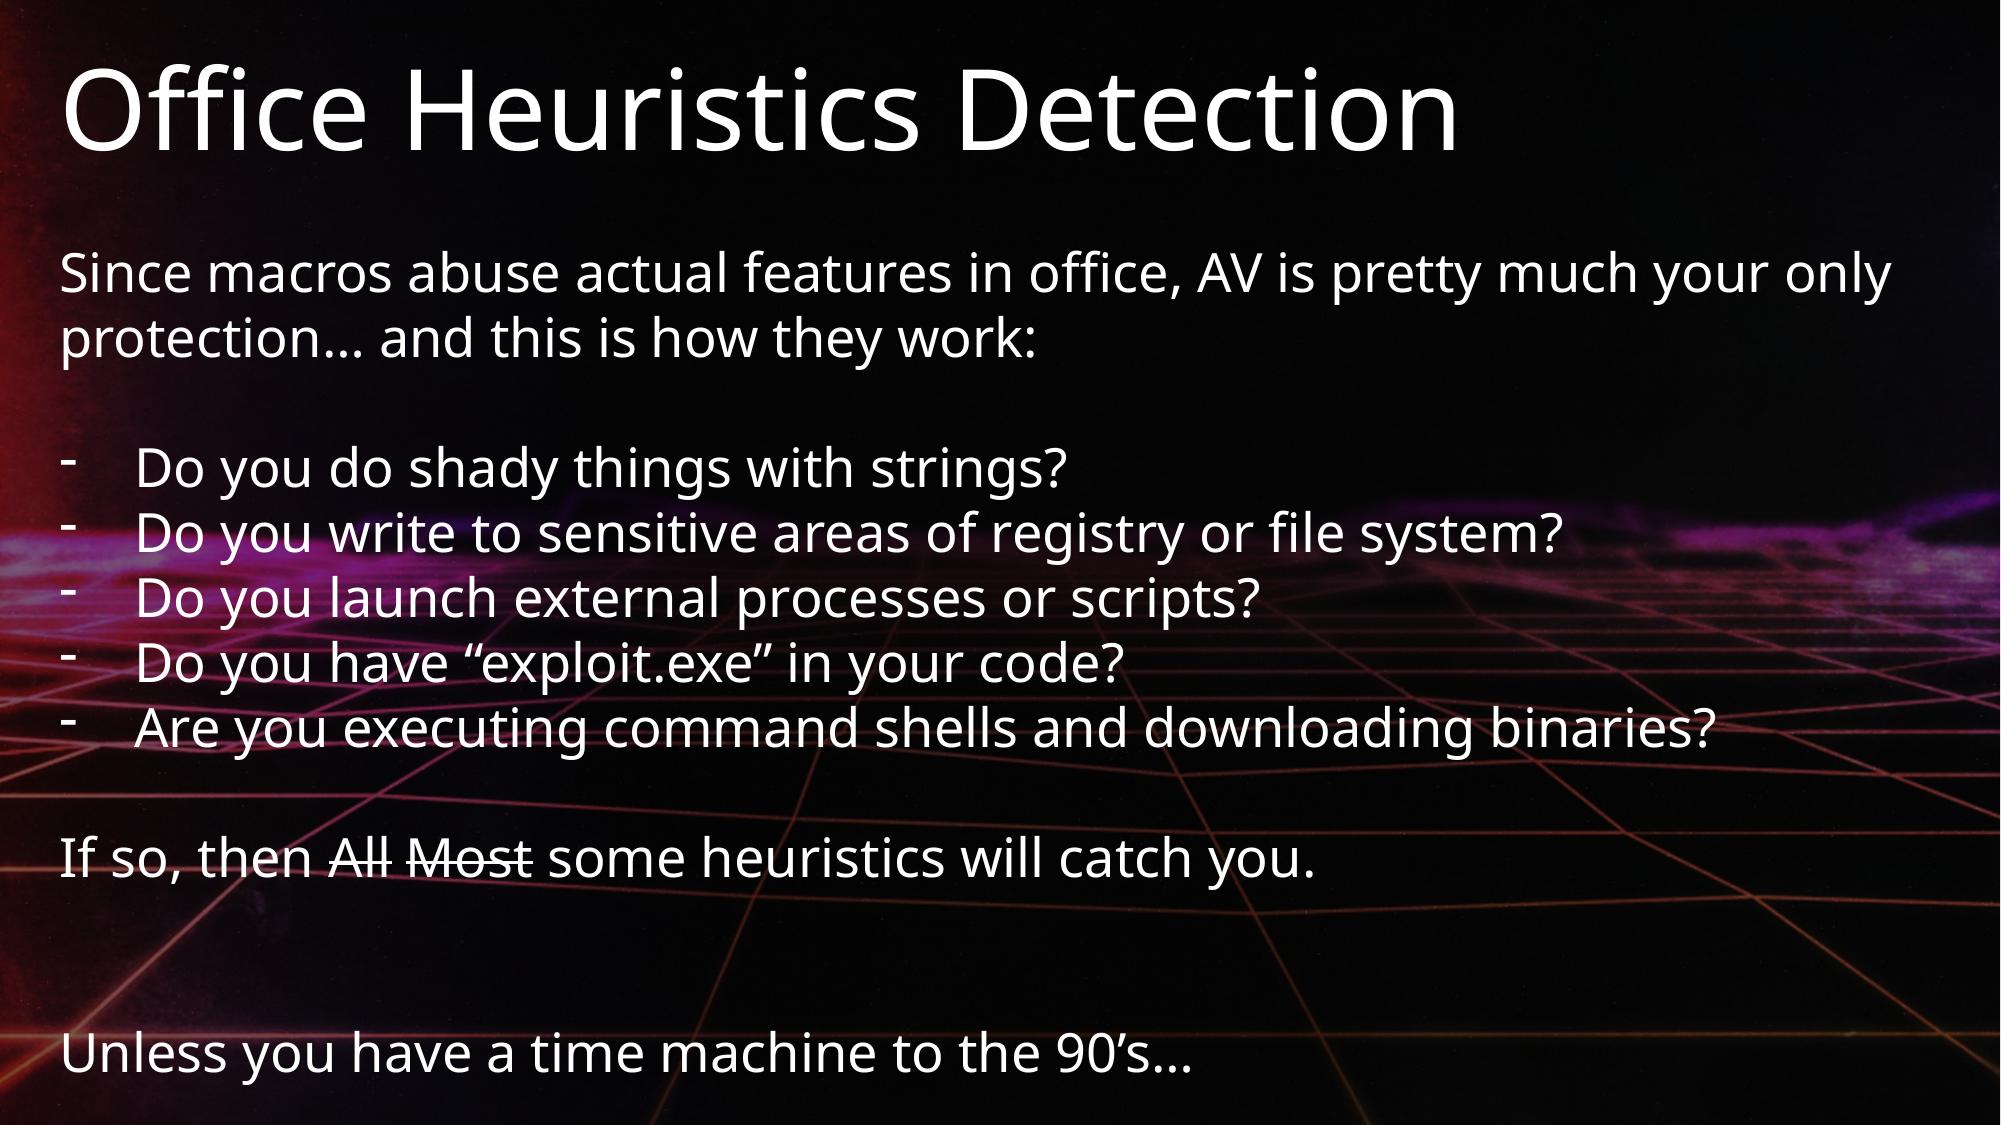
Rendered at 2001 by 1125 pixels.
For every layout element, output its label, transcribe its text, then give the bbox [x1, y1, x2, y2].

text_box Office Heuristics Detection Since macros abuse actual features in office, AV is pretty much your only protection… and this is how they work: Do you do shady things with strings? Do you write to sensitive areas of registry or file system? Do you launch external processes or scripts? Do you have “exploit.exe” in your code? Are you executing command shells and downloading binaries? If so, then All Most some heuristics will catch you. Unless you have a time machine to the 90’s… [44, 31, 1984, 1125]
picture [0, 0, 2001, 1125]
